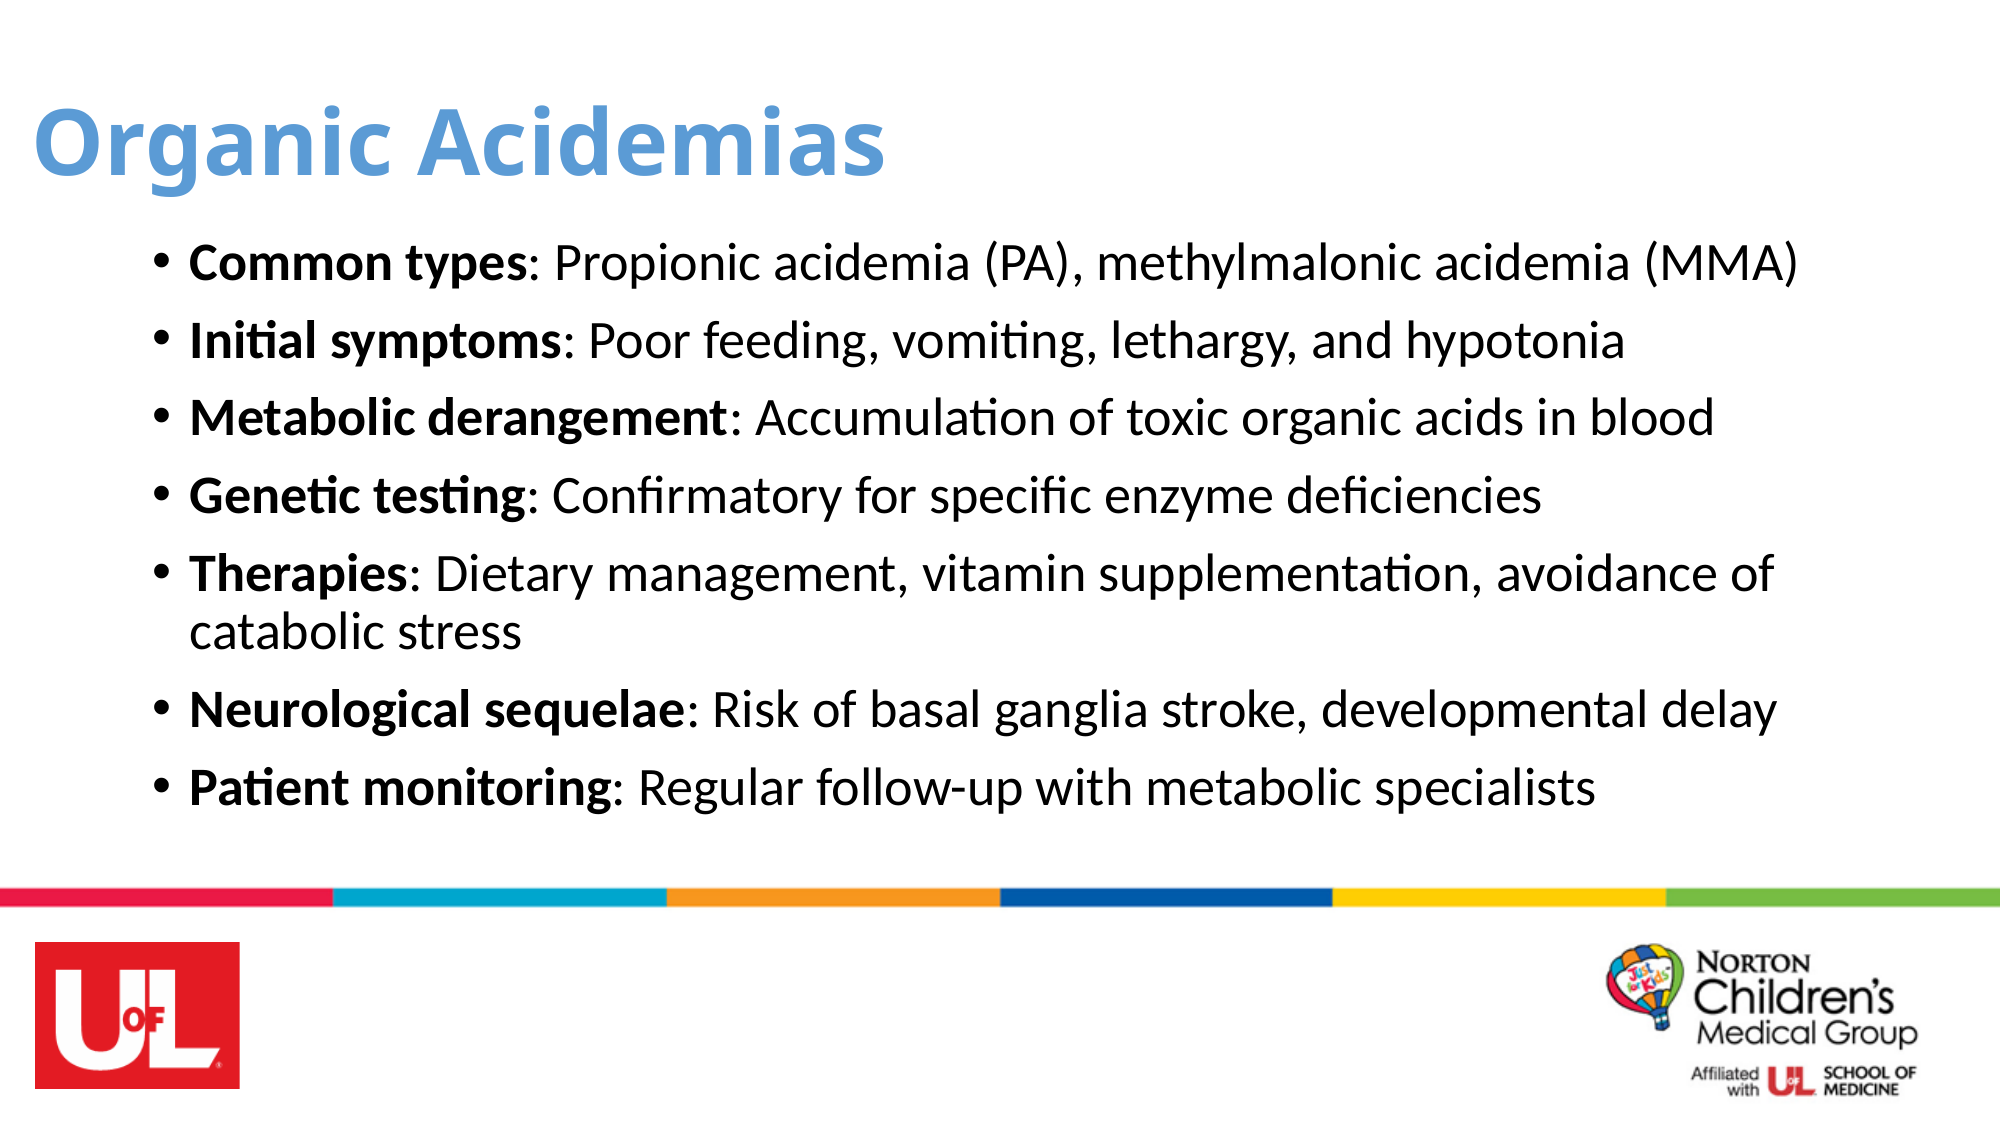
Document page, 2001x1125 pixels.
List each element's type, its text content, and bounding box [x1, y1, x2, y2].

list Common types: Propionic acidemia (PA), methylmalonic acidemia (MMA) Initial symptoms: Poor feeding, vomiting, lethargy, and hypotonia Metabolic derangement: Accumulation of toxic organic acids in blood Genetic testing: Confirmatory for specific enzyme deficiencies Therapies: Dietary management, vitamin supplementation, avoidance of catabolic stress Neurological sequelae: Risk of basal ganglia stroke, developmental delay Patient monitoring: Regular follow-up with metabolic specialists [137, 226, 1863, 899]
picture [0, 0, 2000, 1125]
title Organic Acidemias [16, 14, 1863, 278]
